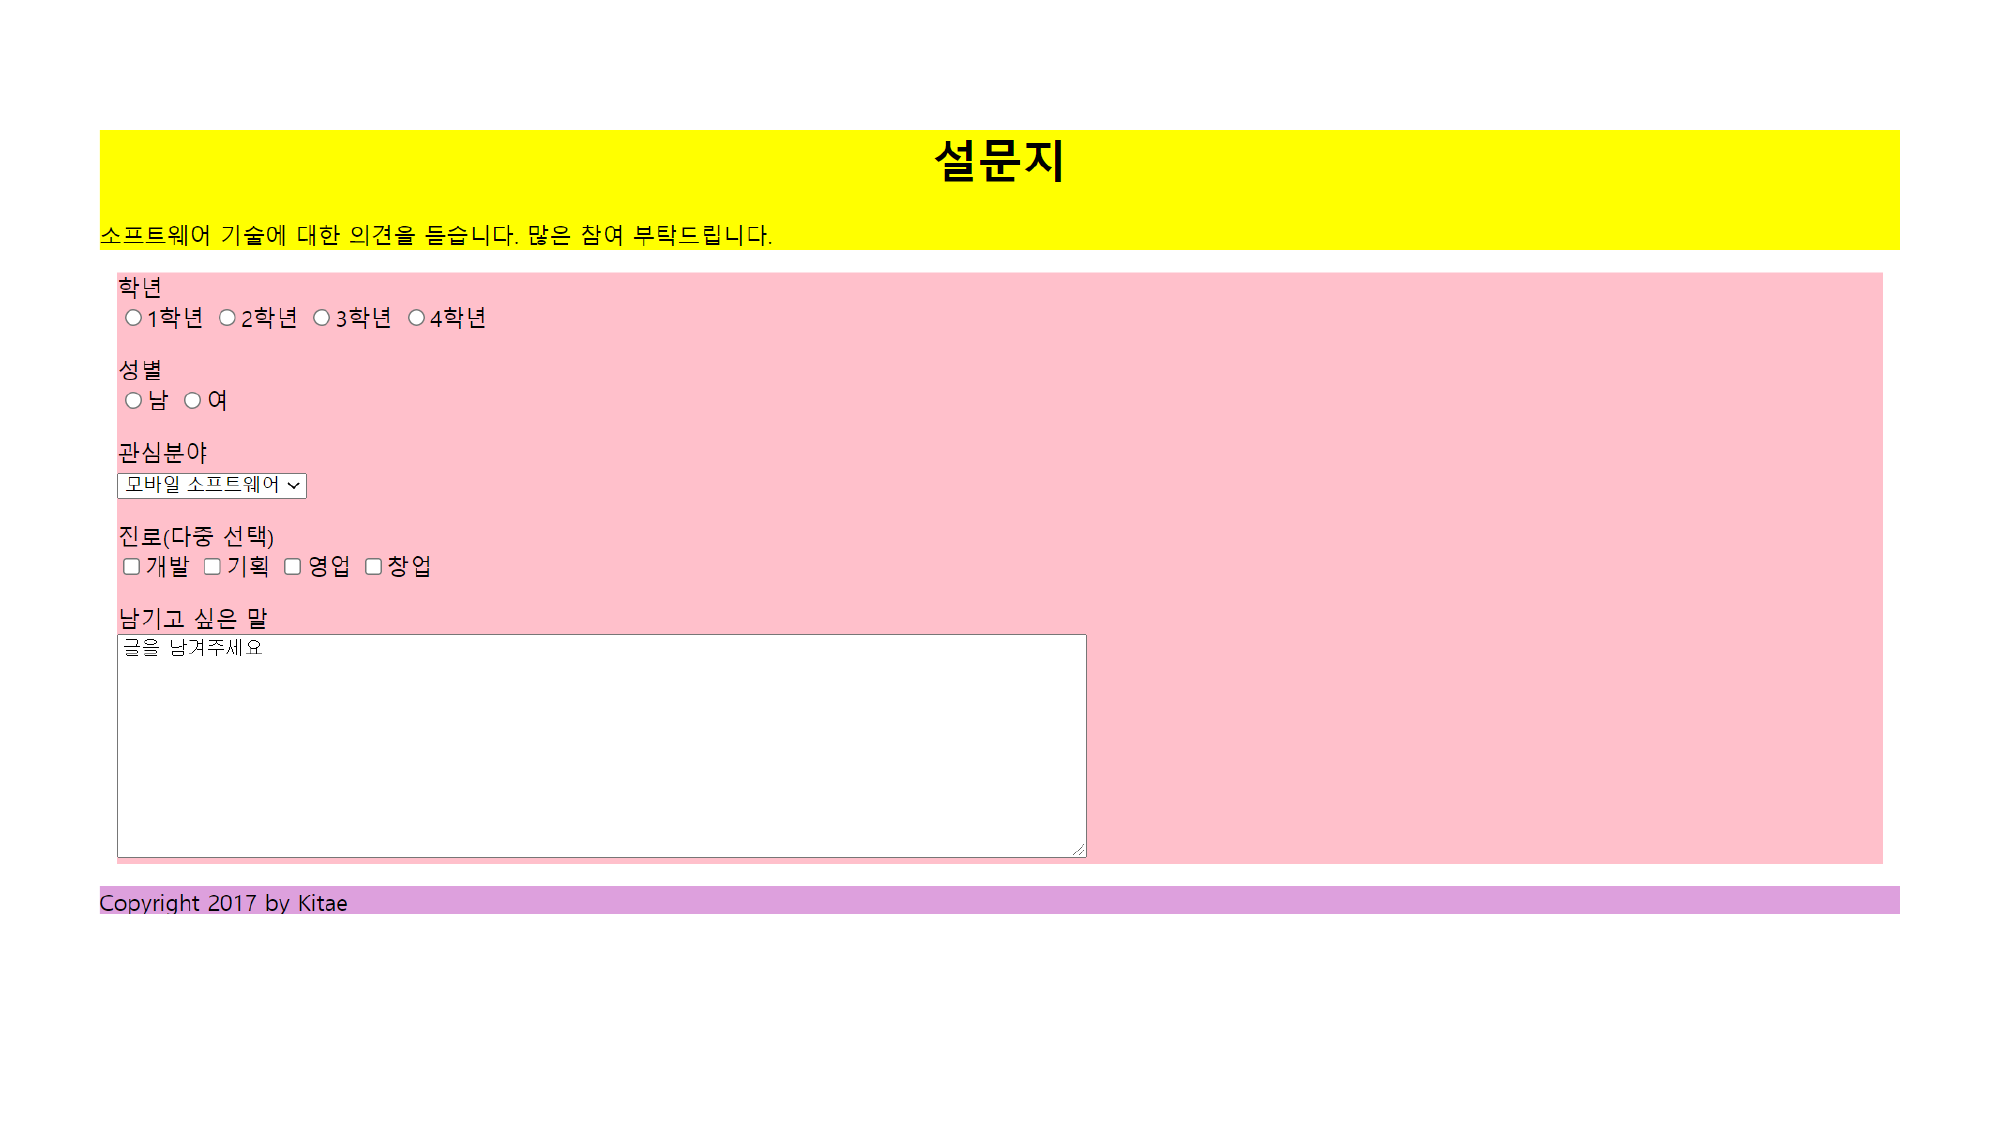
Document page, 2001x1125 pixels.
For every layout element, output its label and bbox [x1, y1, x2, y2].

picture [99, 125, 1916, 914]
